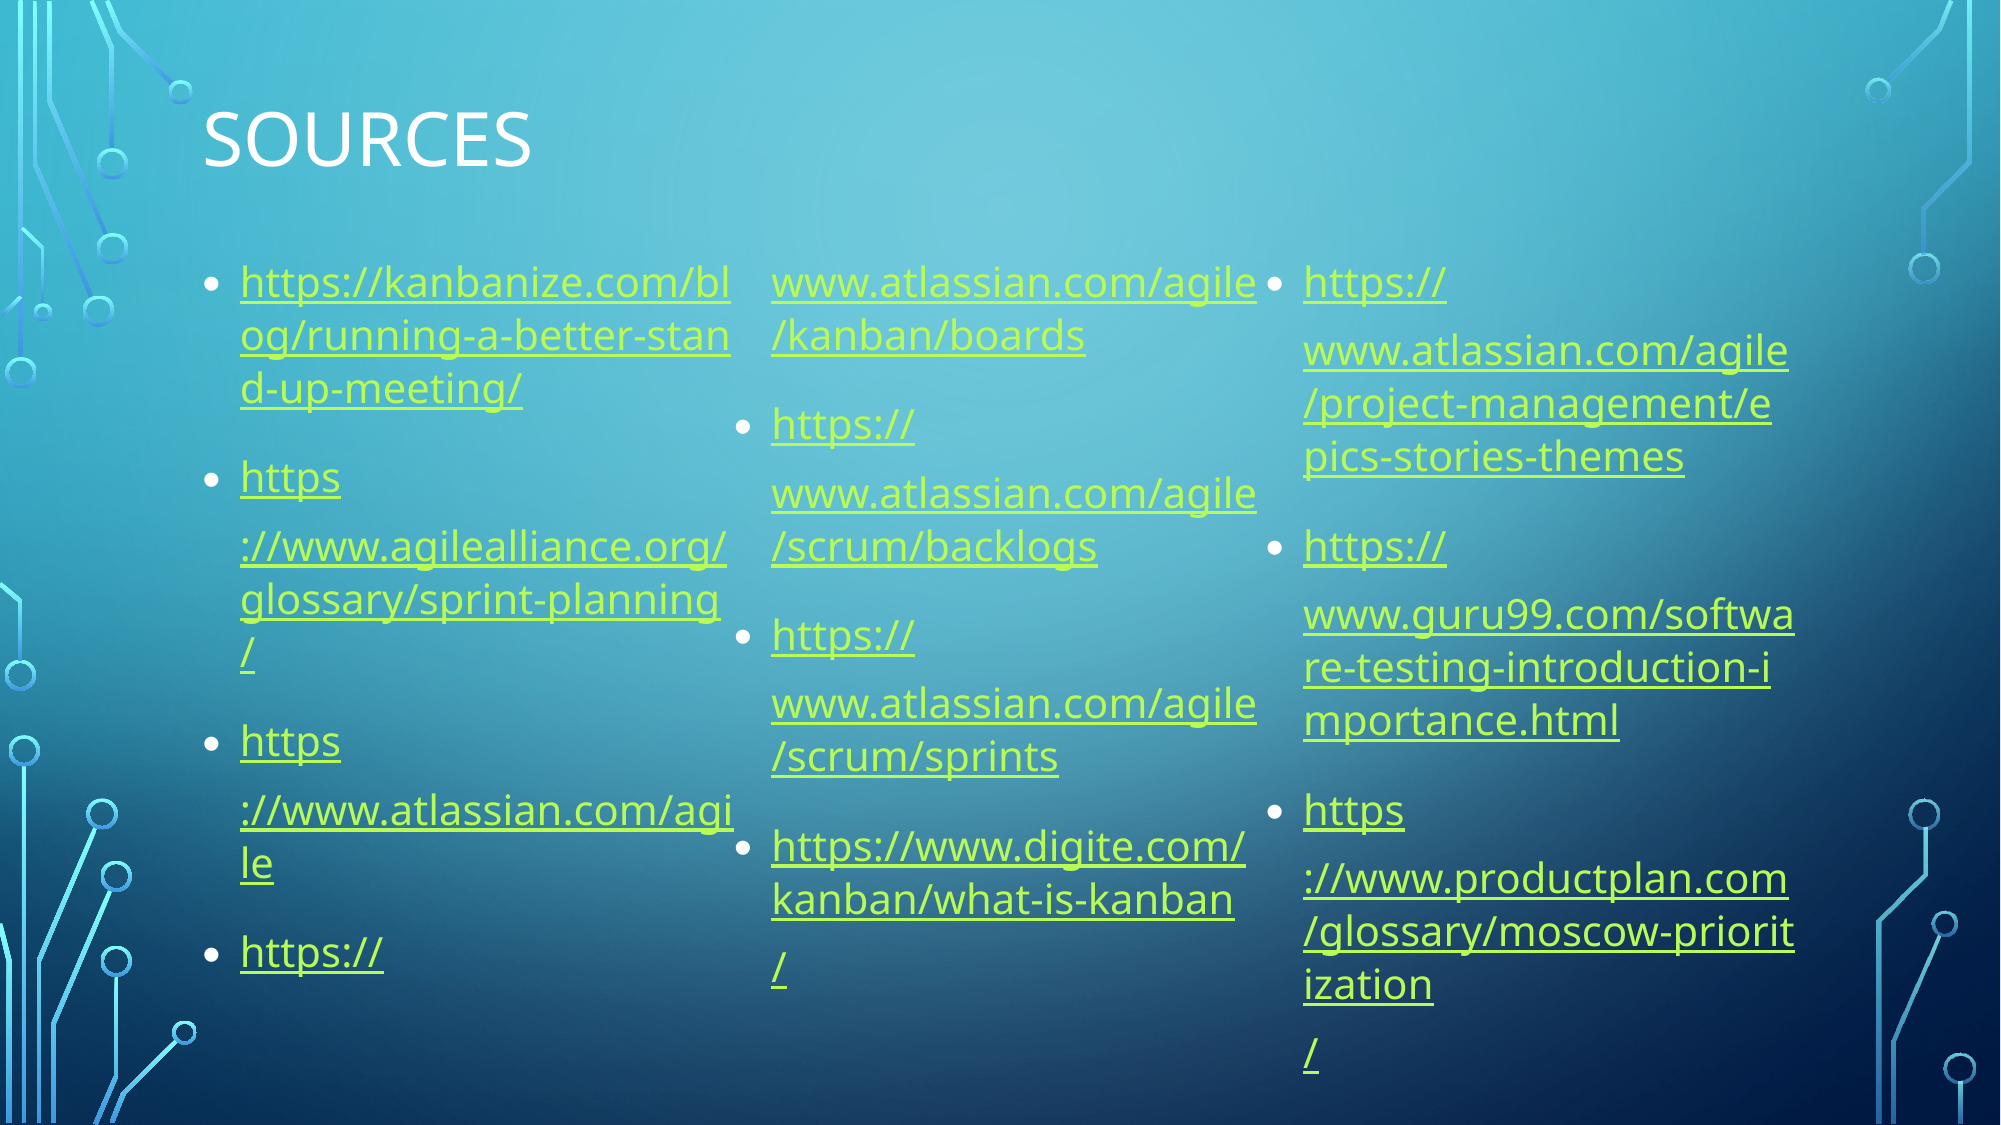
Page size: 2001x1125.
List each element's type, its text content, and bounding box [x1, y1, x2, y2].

list https://kanbanize.com/blog/running-a-better-stand-up-meeting/ https://www.agilealliance.org/glossary/sprint-planning/ https://www.atlassian.com/agile https://www.atlassian.com/agile/kanban/boards https://www.atlassian.com/agile/scrum/backlogs https://www.atlassian.com/agile/scrum/sprints https://www.digite.com/kanban/what-is-kanban/ https://www.atlassian.com/agile/project-management/epics-stories-themes https://www.guru99.com/software-testing-introduction-importance.html https://www.productplan.com/glossary/moscow-prioritization/ https://www.projectmanager.com/blog/product-backlog-sprint-backlog https://www.rasmussen.edu/degrees/technology/blog/what-does-software-developer-do/ https://www.scaledagileframework.com/product-owner/ https://www.ziprecruiter.com/e/What-Do-Quality-Assurance-Engineers-Do [187, 236, 1813, 1107]
title SOURCES [187, 21, 1813, 236]
